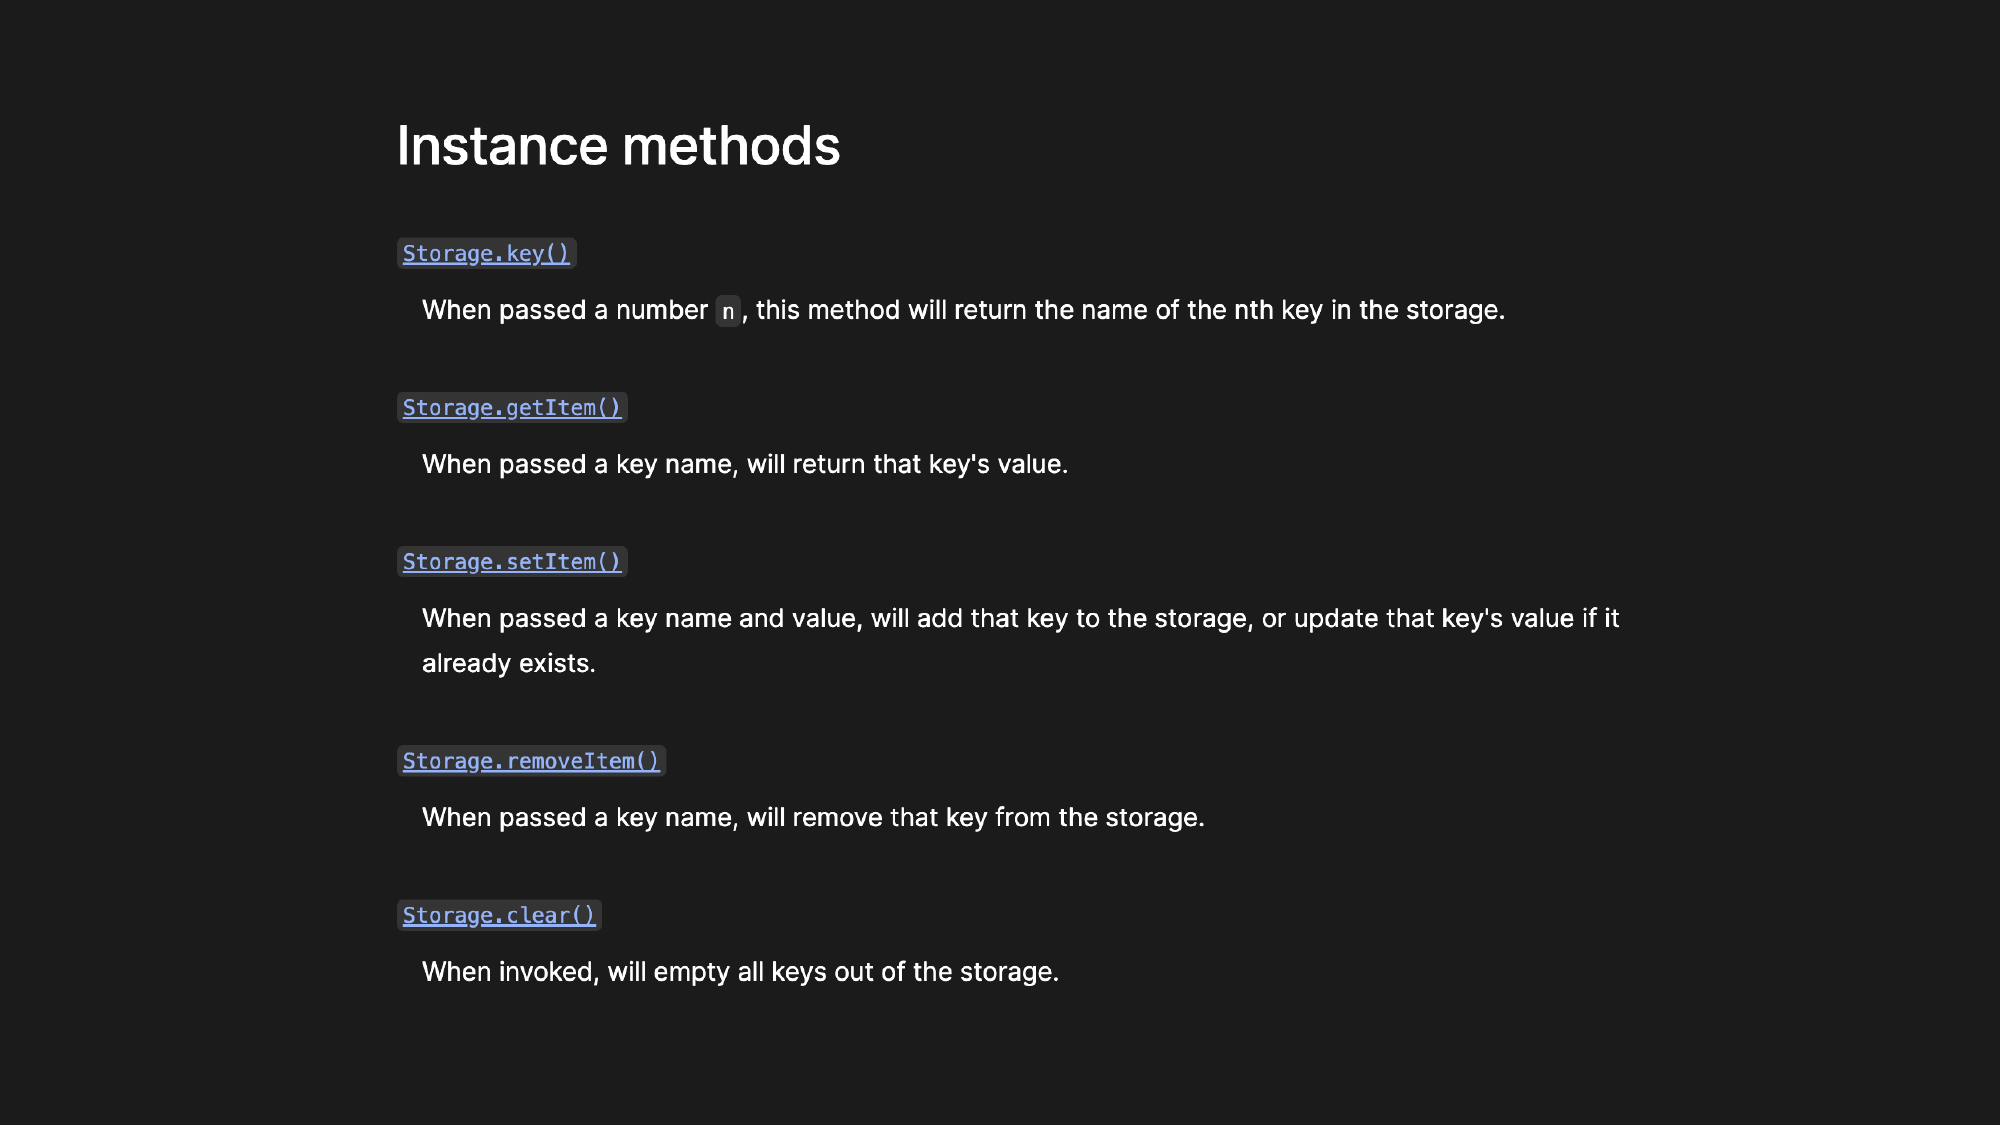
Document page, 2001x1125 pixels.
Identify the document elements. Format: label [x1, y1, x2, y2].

picture [361, 103, 1638, 1022]
